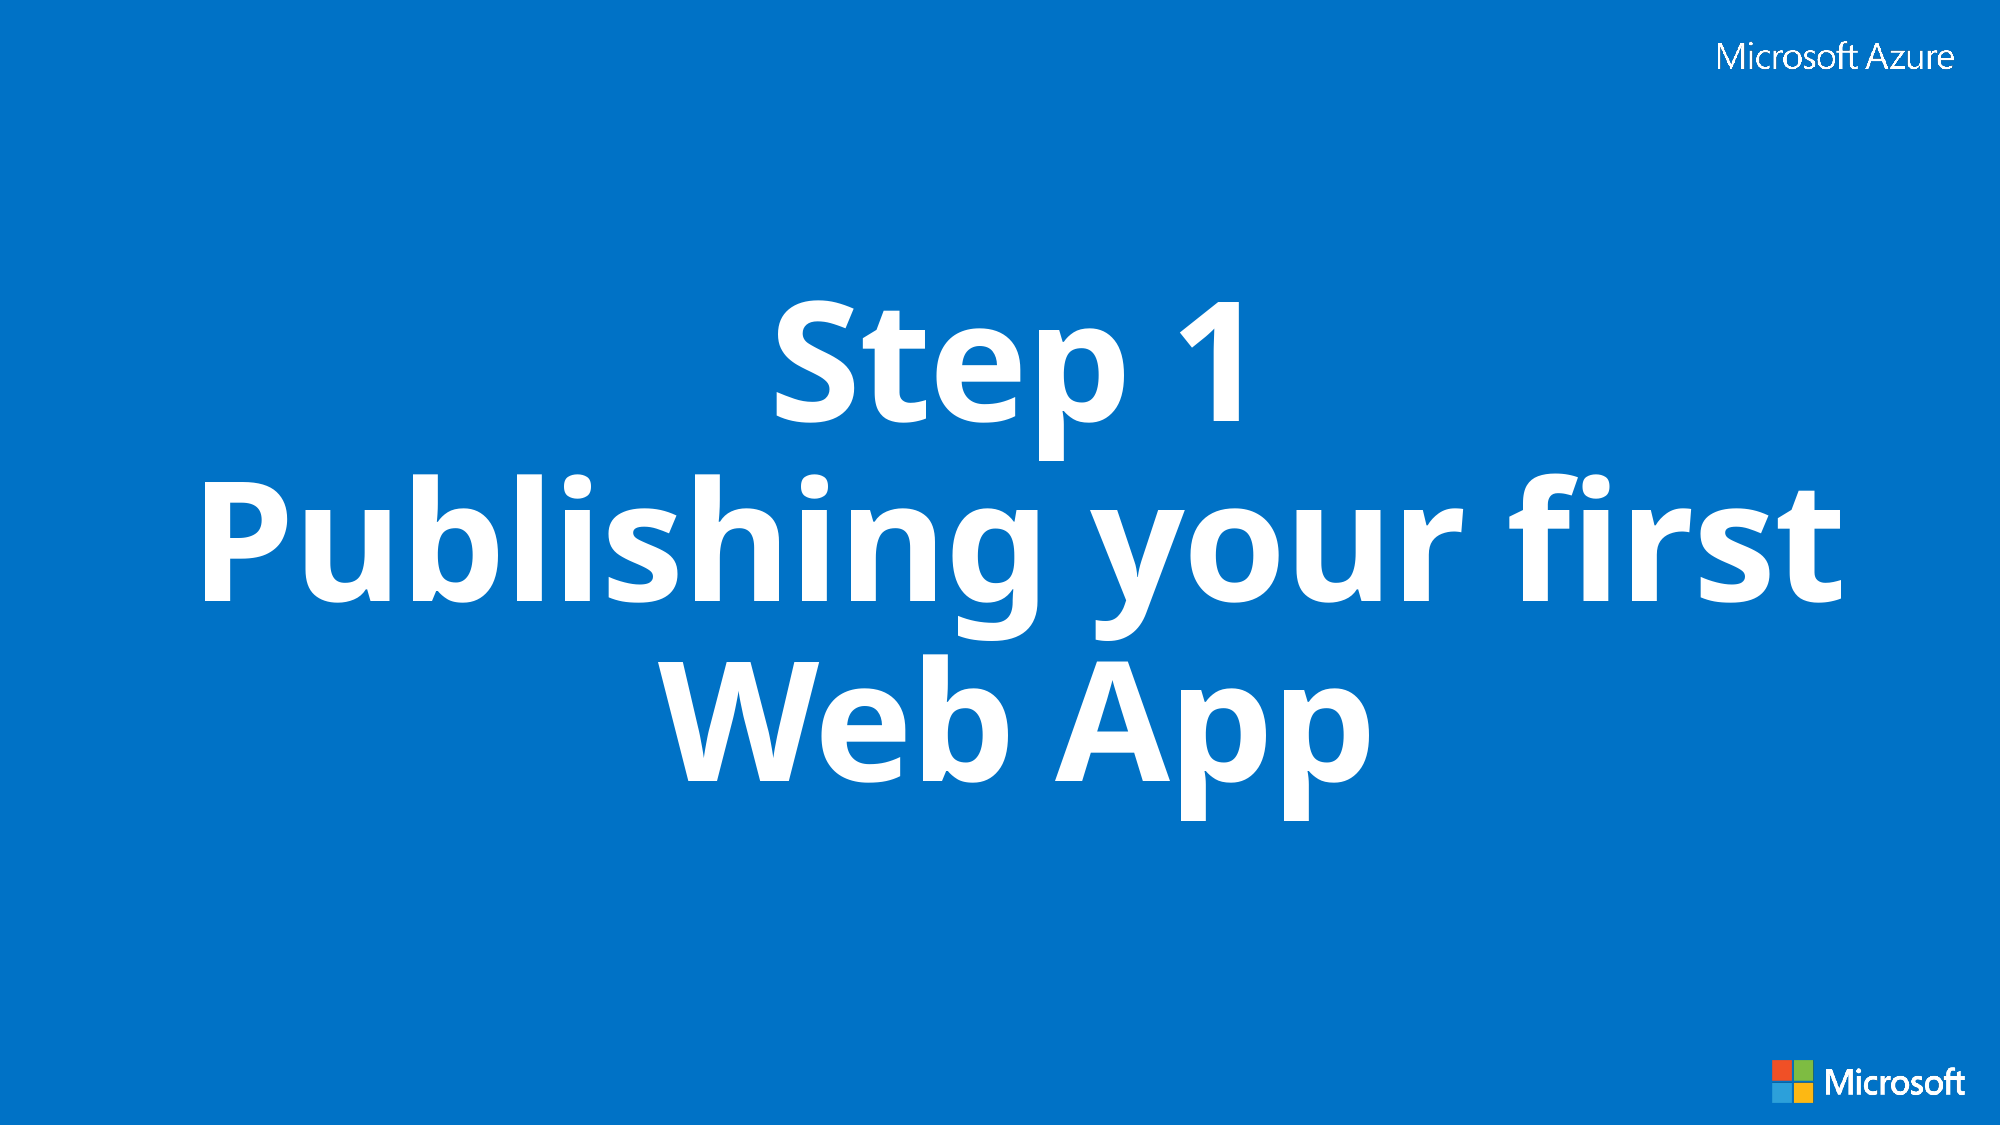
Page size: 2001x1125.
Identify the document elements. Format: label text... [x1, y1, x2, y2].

picture [1772, 1060, 1965, 1103]
picture [1699, 24, 1972, 87]
title Step 1 Publishing your first Web App [138, 270, 1898, 478]
